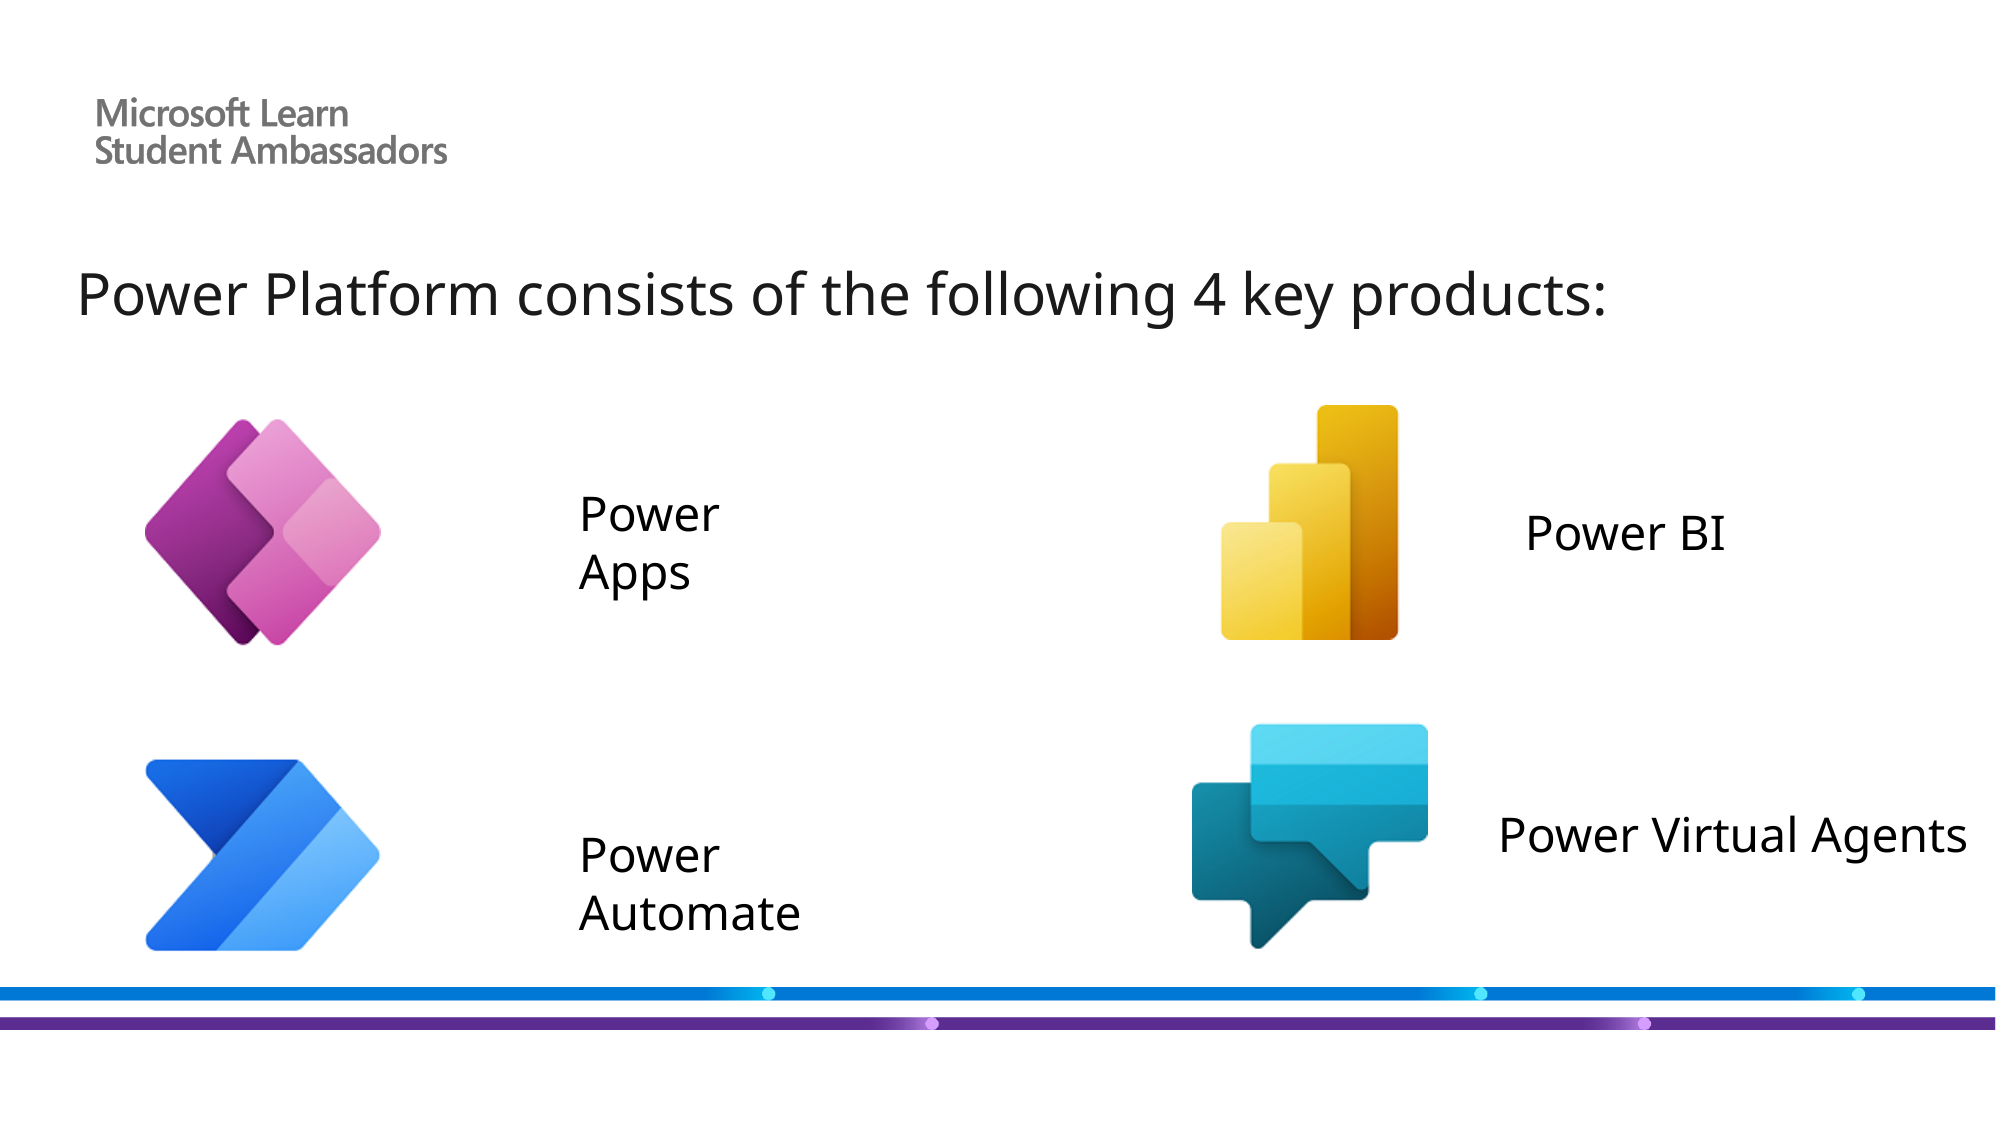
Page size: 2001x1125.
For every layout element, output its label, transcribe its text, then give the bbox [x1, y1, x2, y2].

picture [0, 987, 2000, 1030]
picture [96, 97, 447, 164]
title Power Platform consists of the following 4 key products: [76, 236, 1905, 328]
text_box Power Virtual Agents [1482, 789, 2000, 880]
text_box Power Apps [563, 468, 855, 560]
text_box Power Automate [563, 809, 959, 901]
picture [1192, 405, 1428, 640]
picture [145, 737, 381, 973]
text_box Power BI [1509, 487, 1801, 579]
picture [1192, 717, 1428, 952]
picture [145, 415, 381, 651]
